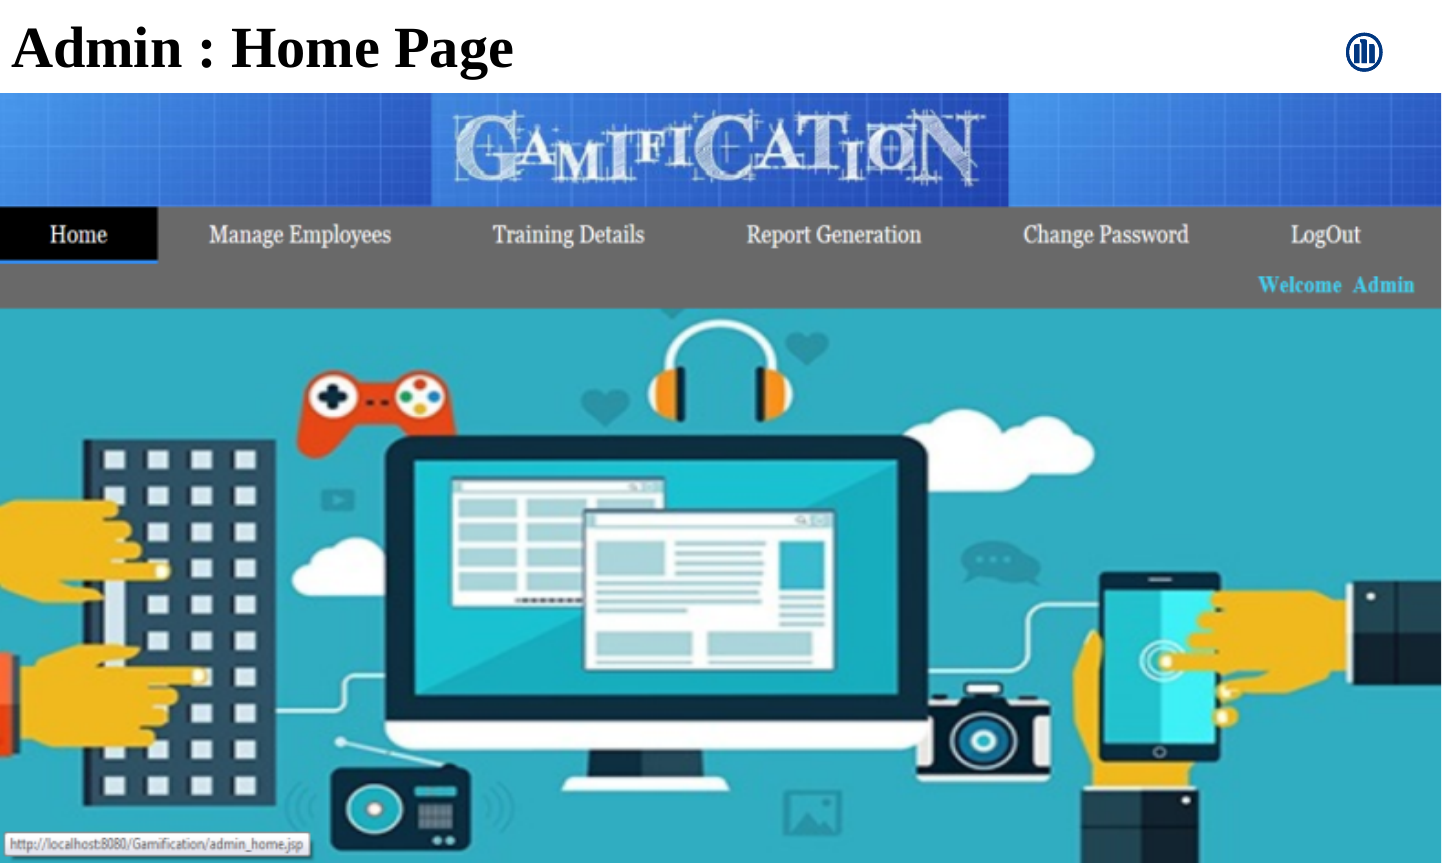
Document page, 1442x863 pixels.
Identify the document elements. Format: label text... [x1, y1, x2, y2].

picture [0, 93, 1442, 863]
text_box Admin : Home Page [0, 1, 621, 87]
